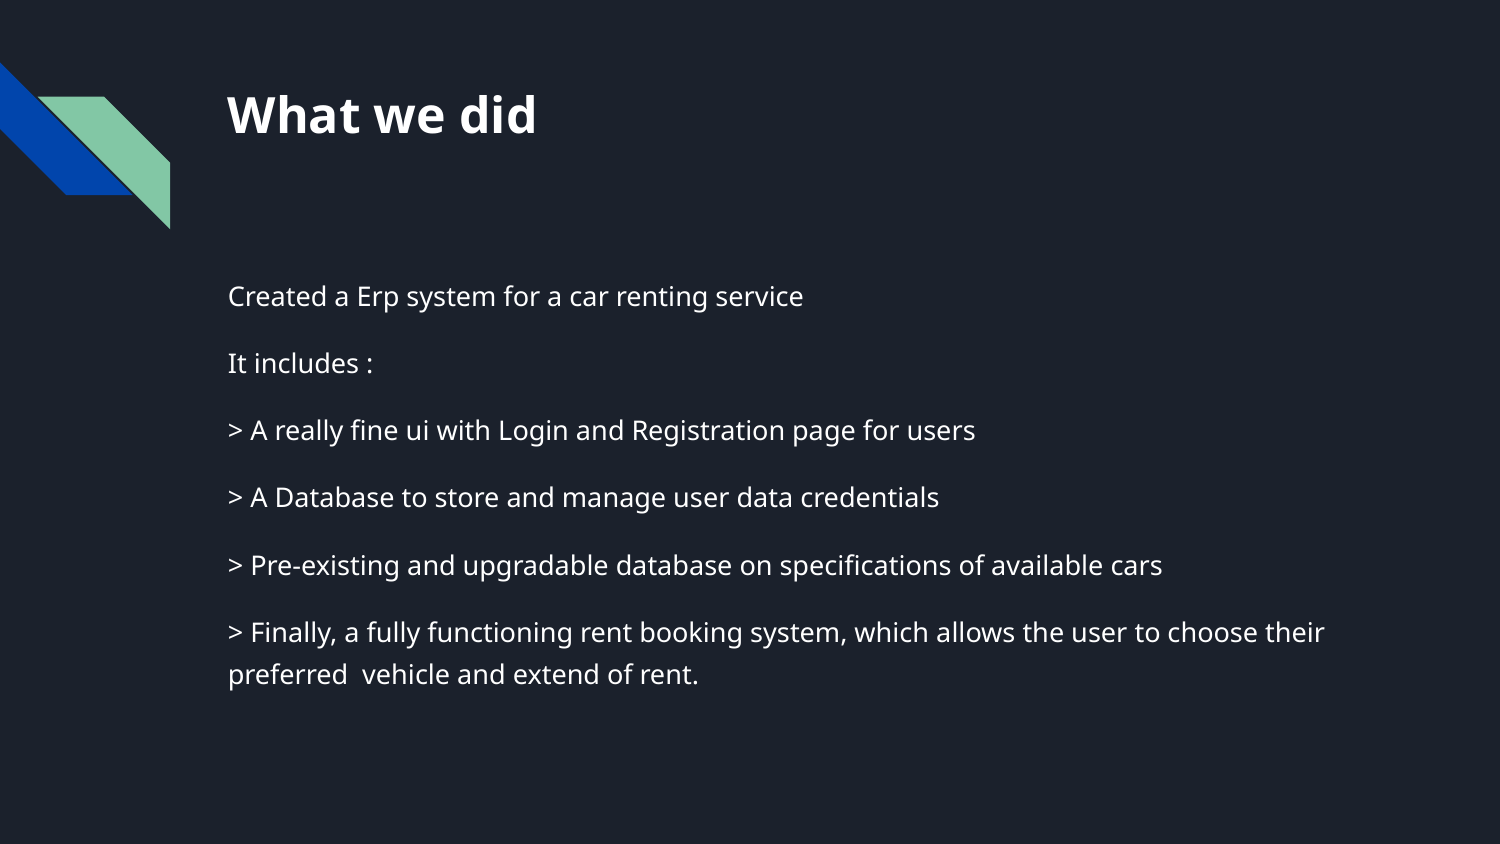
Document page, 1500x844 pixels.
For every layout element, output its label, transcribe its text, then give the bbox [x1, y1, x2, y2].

title What we did [212, 64, 1368, 215]
list Created a Erp system for a car renting service It includes : > A really fine ui with Login and Registration page for users > A Database to store and manage user data credentials > Pre-existing and upgradable database on specifications of available cars > Finally, a fully functioning rent booking system, which allows the user to choose their preferred vehicle and extend of rent. [212, 257, 1368, 735]
